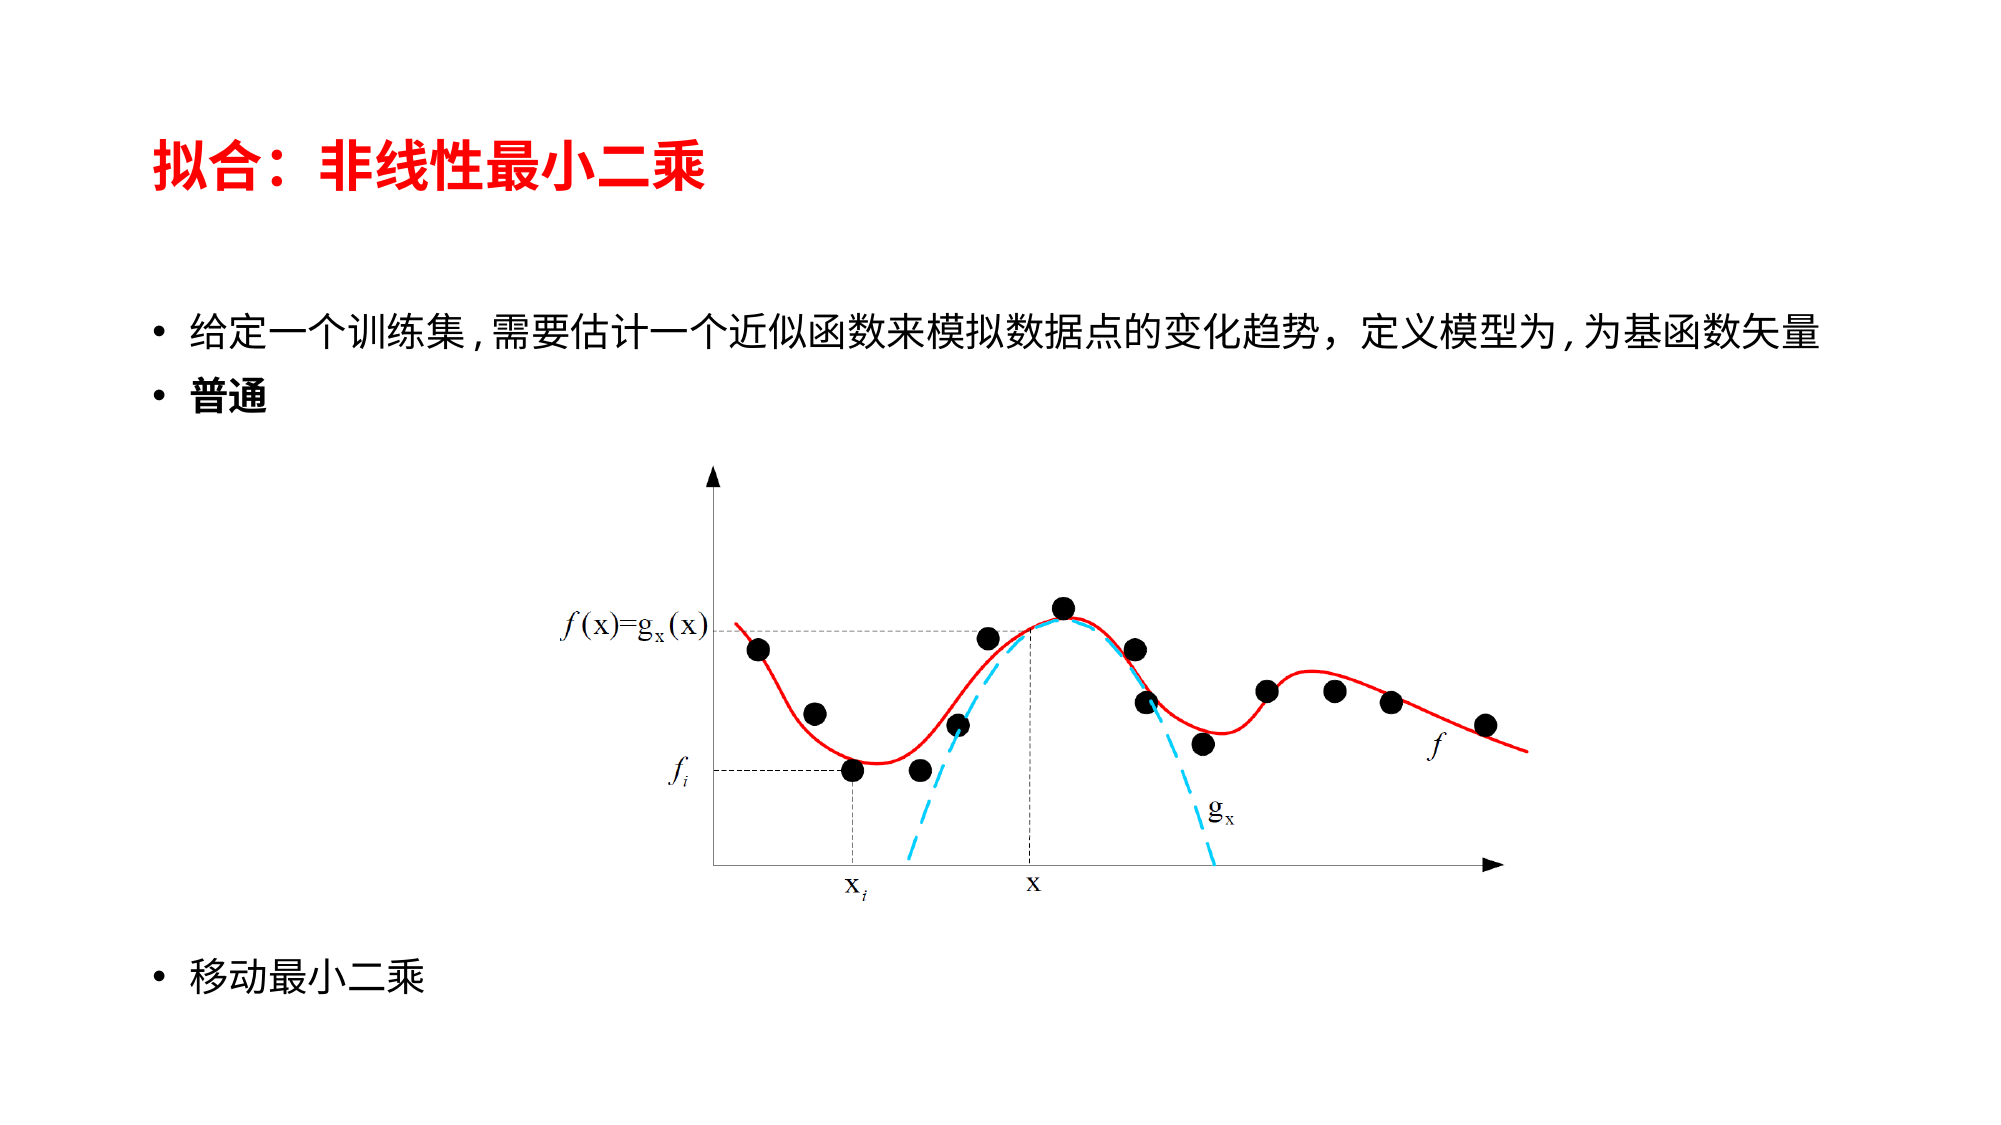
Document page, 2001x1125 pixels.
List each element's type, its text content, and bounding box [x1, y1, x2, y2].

picture [560, 461, 1535, 903]
title 拟合：非线性最小二乘 [137, 59, 1863, 278]
